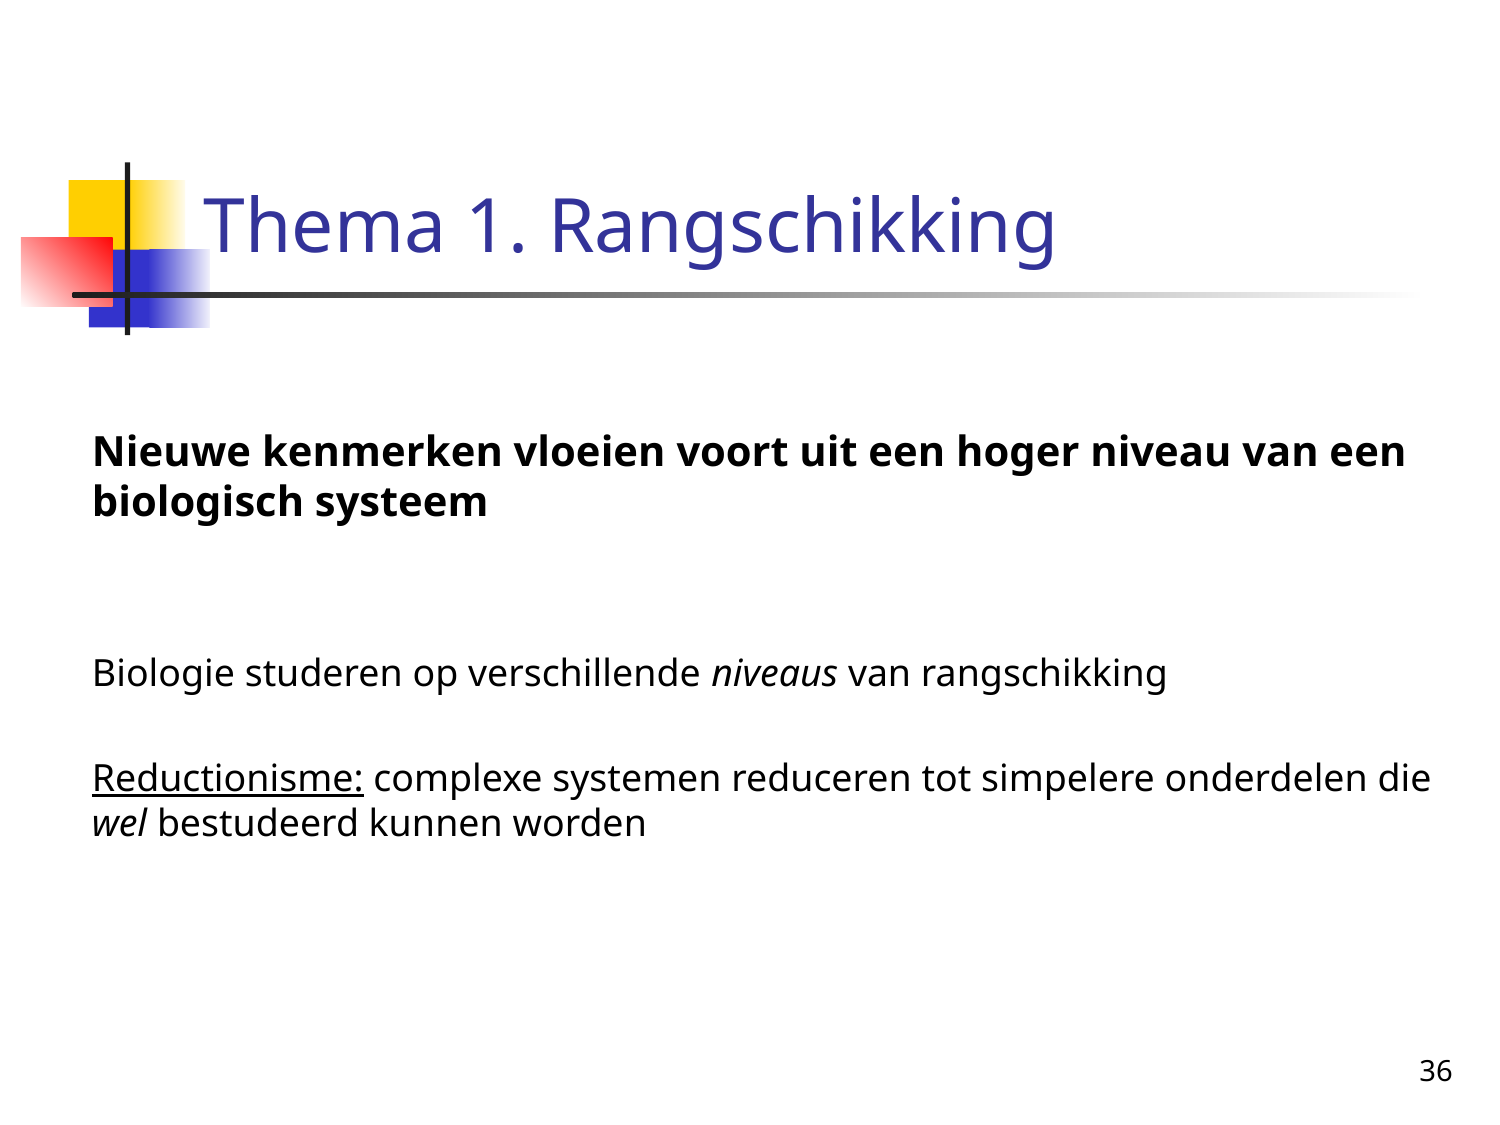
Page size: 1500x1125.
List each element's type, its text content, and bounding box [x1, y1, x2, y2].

title Thema 1. Rangschikking [188, 35, 1468, 275]
list Nieuwe kenmerken vloeien voort uit een hoger niveau van een biologisch systeem Biologie studeren op verschillende niveaus van rangschikking Reductionisme: complexe systemen reduceren tot simpelere onderdelen die wel bestudeerd kunnen worden [76, 358, 1471, 1118]
